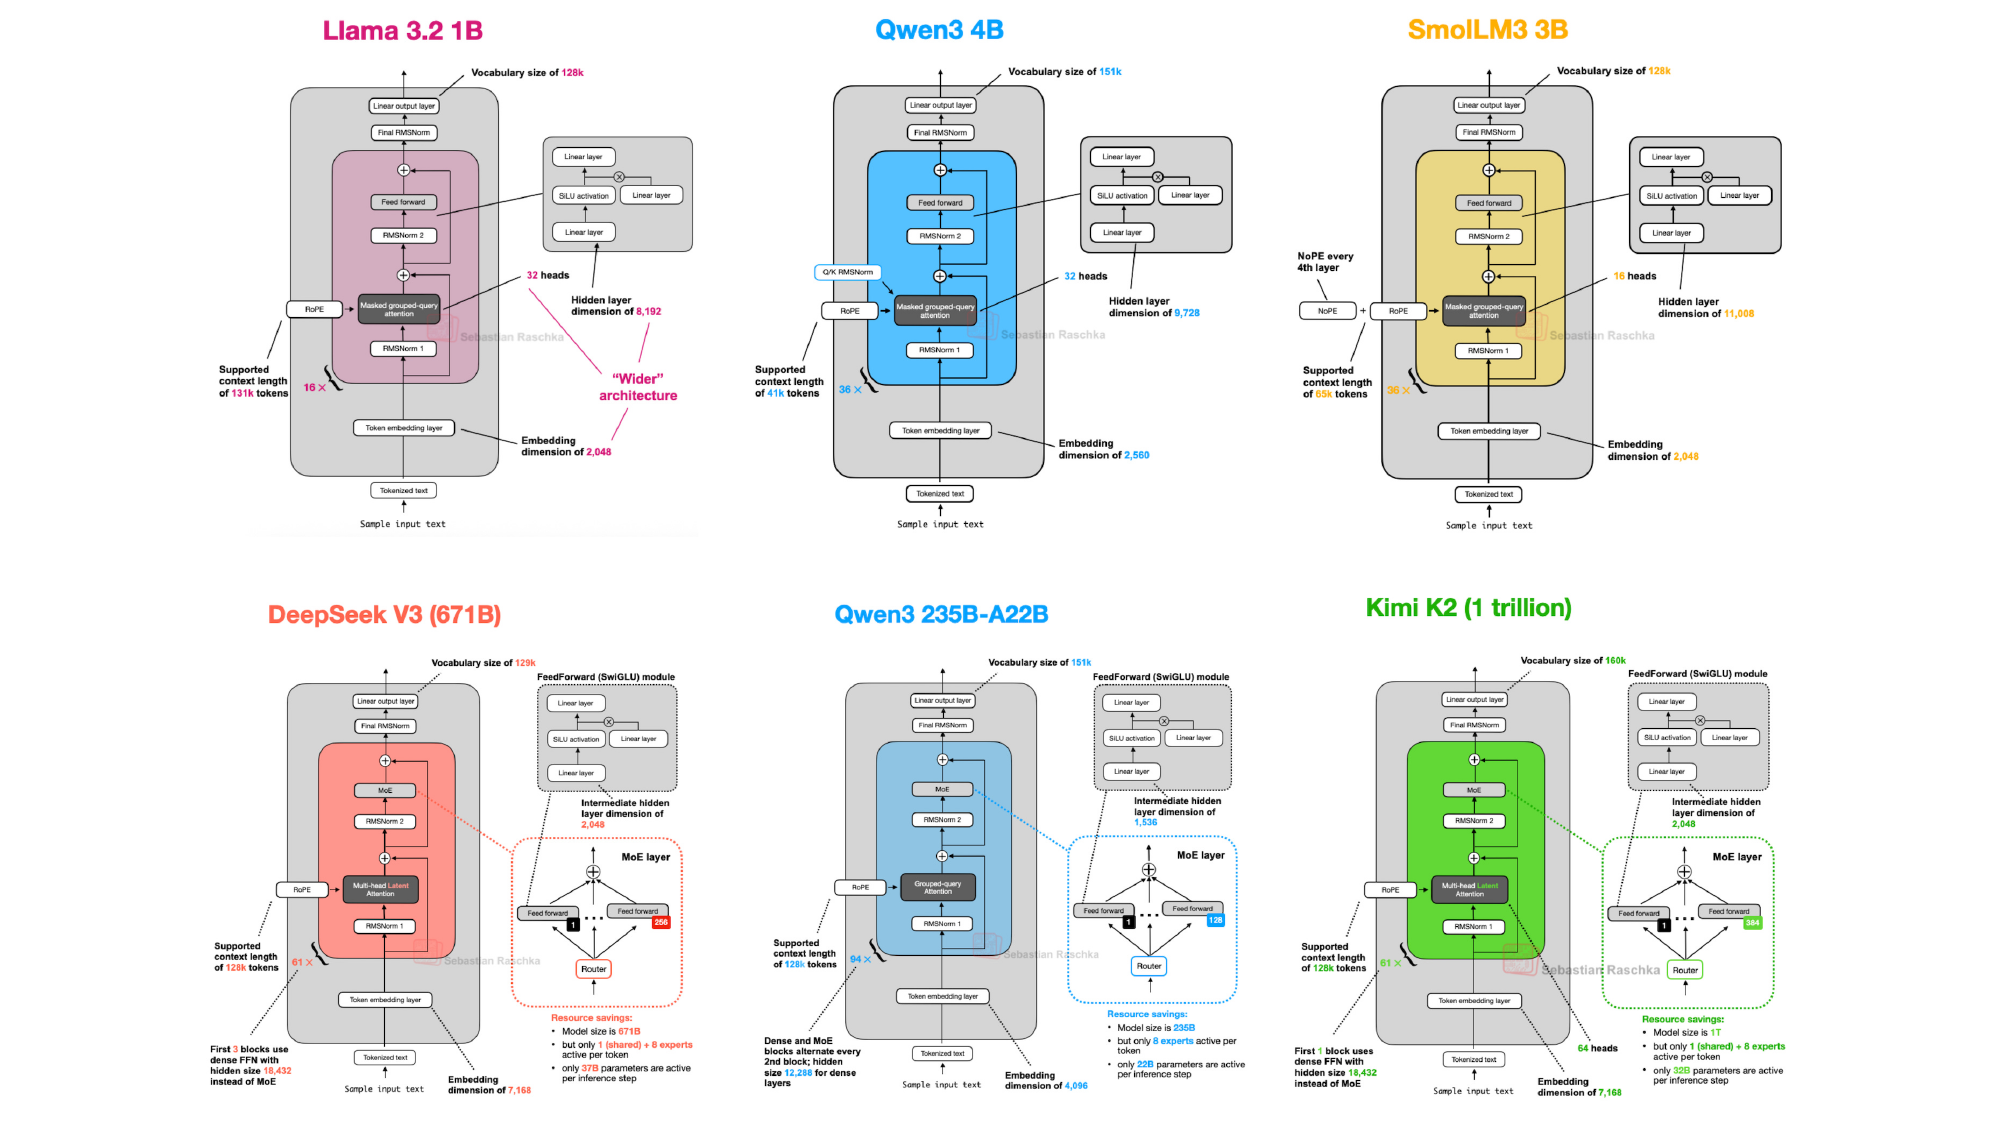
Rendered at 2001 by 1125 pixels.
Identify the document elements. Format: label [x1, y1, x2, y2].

picture [193, 0, 1807, 1125]
